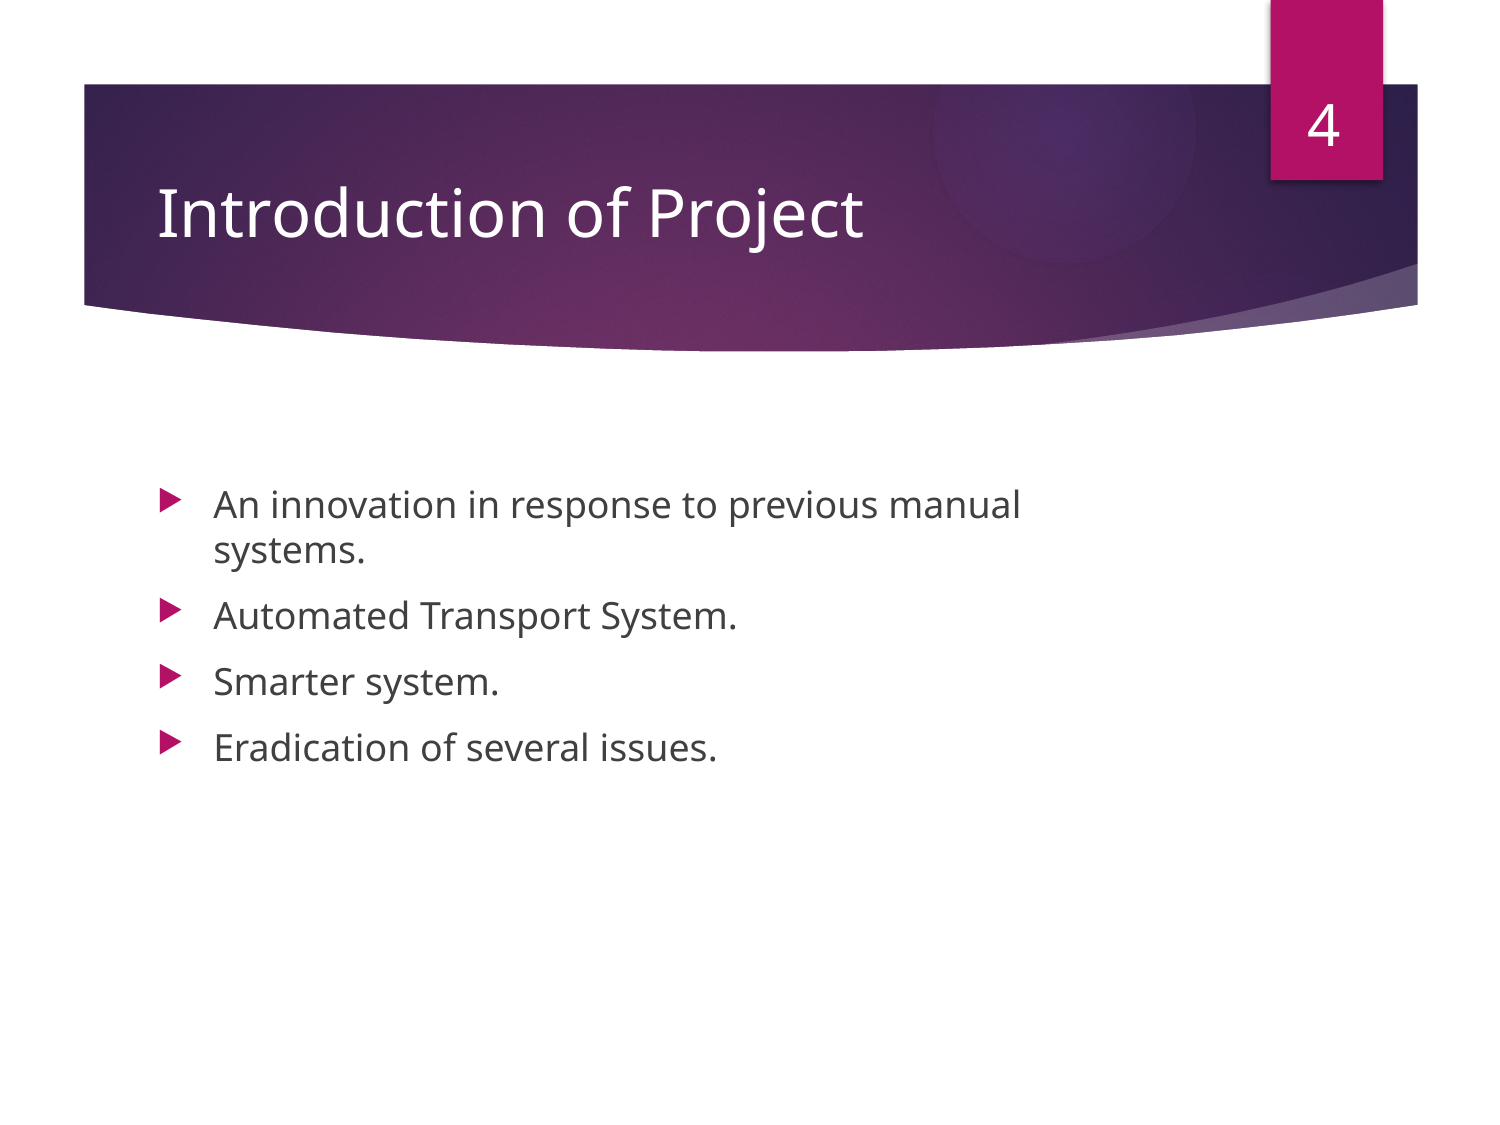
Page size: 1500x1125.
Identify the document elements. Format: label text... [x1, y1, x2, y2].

list An innovation in response to previous manual systems. Automated Transport System. Smarter system. Eradication of several issues. [142, 473, 1183, 821]
title Introduction of Project [142, 152, 1183, 269]
slide_number 4 [1259, 48, 1390, 175]
